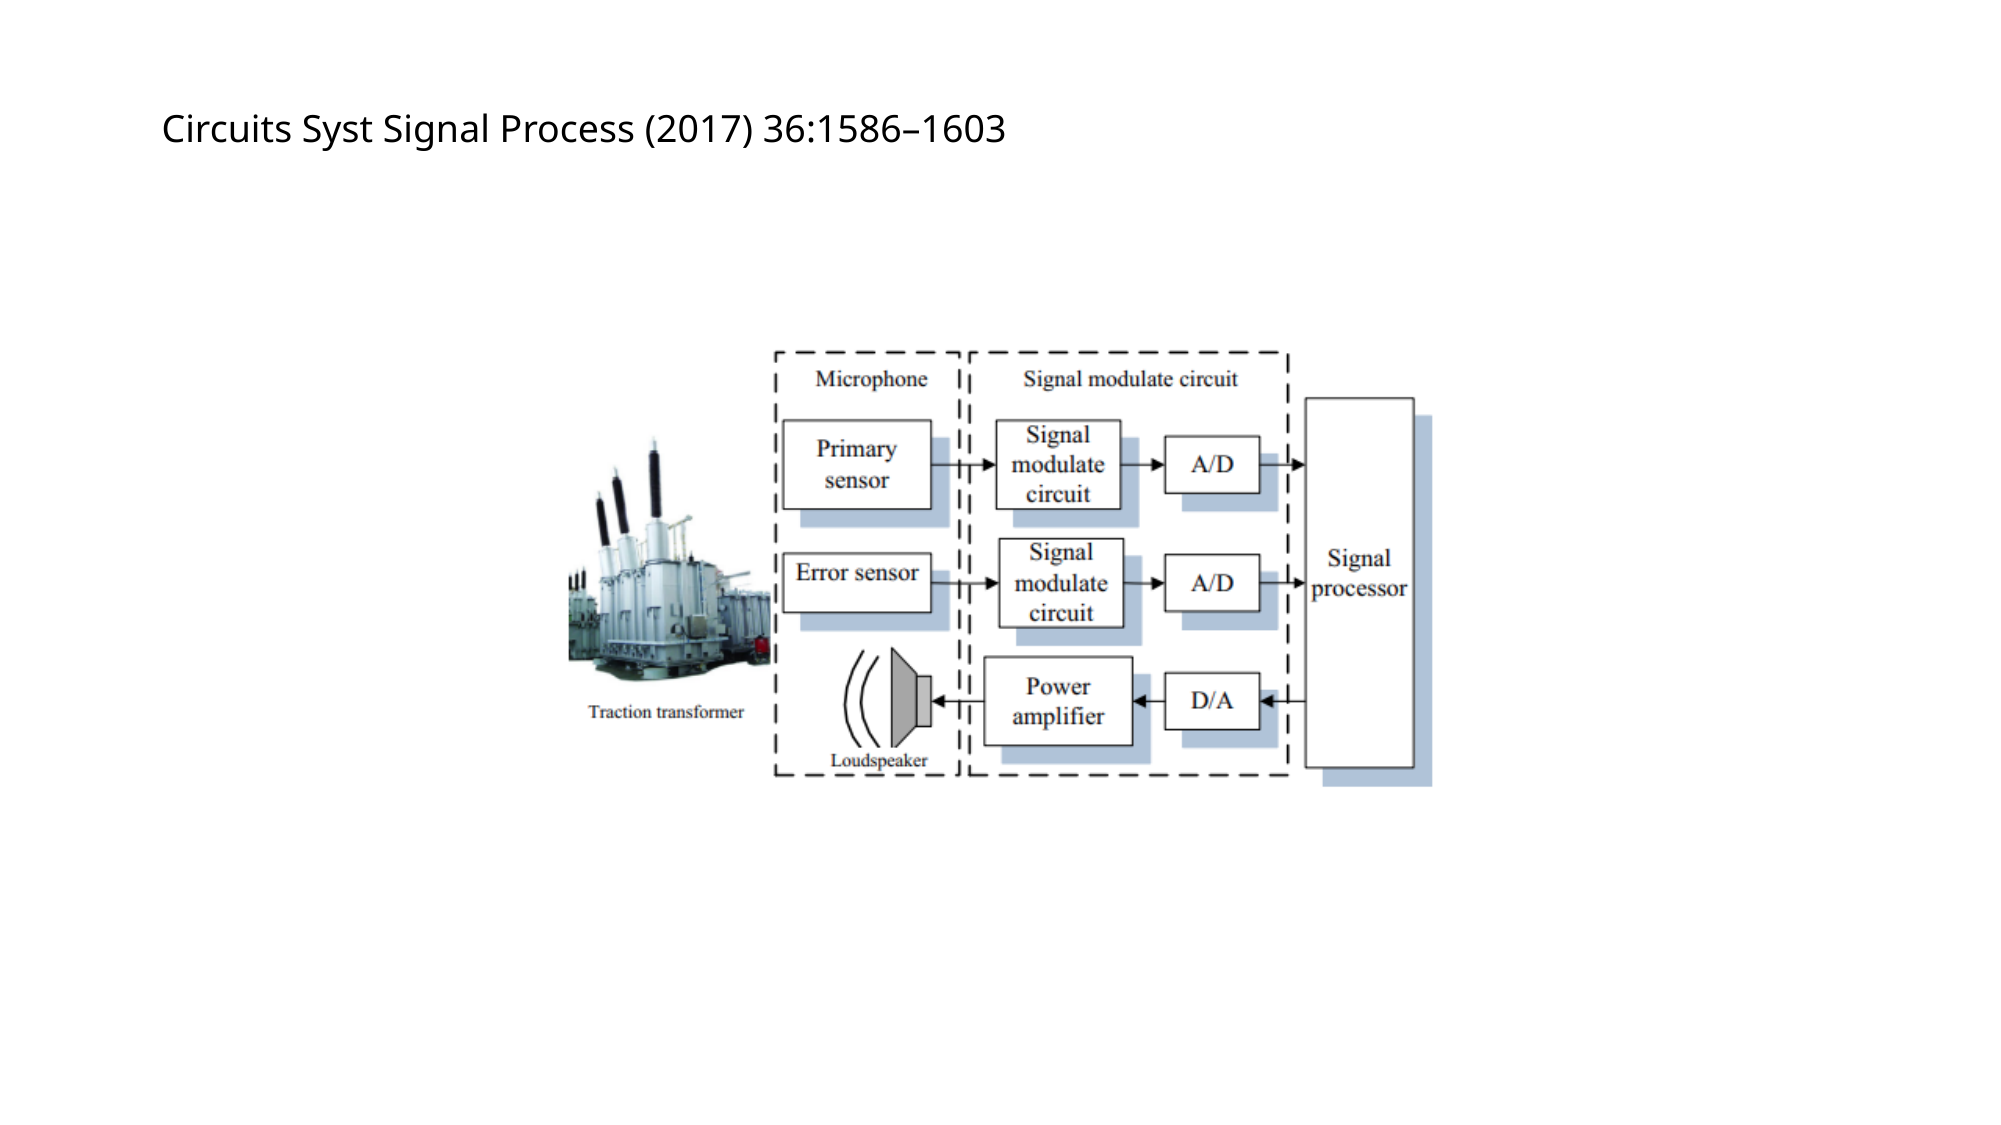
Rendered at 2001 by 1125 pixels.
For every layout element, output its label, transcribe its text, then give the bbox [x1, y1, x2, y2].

text_box Circuits Syst Signal Process (2017) 36:1586–1603 [146, 97, 1147, 158]
picture [555, 327, 1445, 798]
